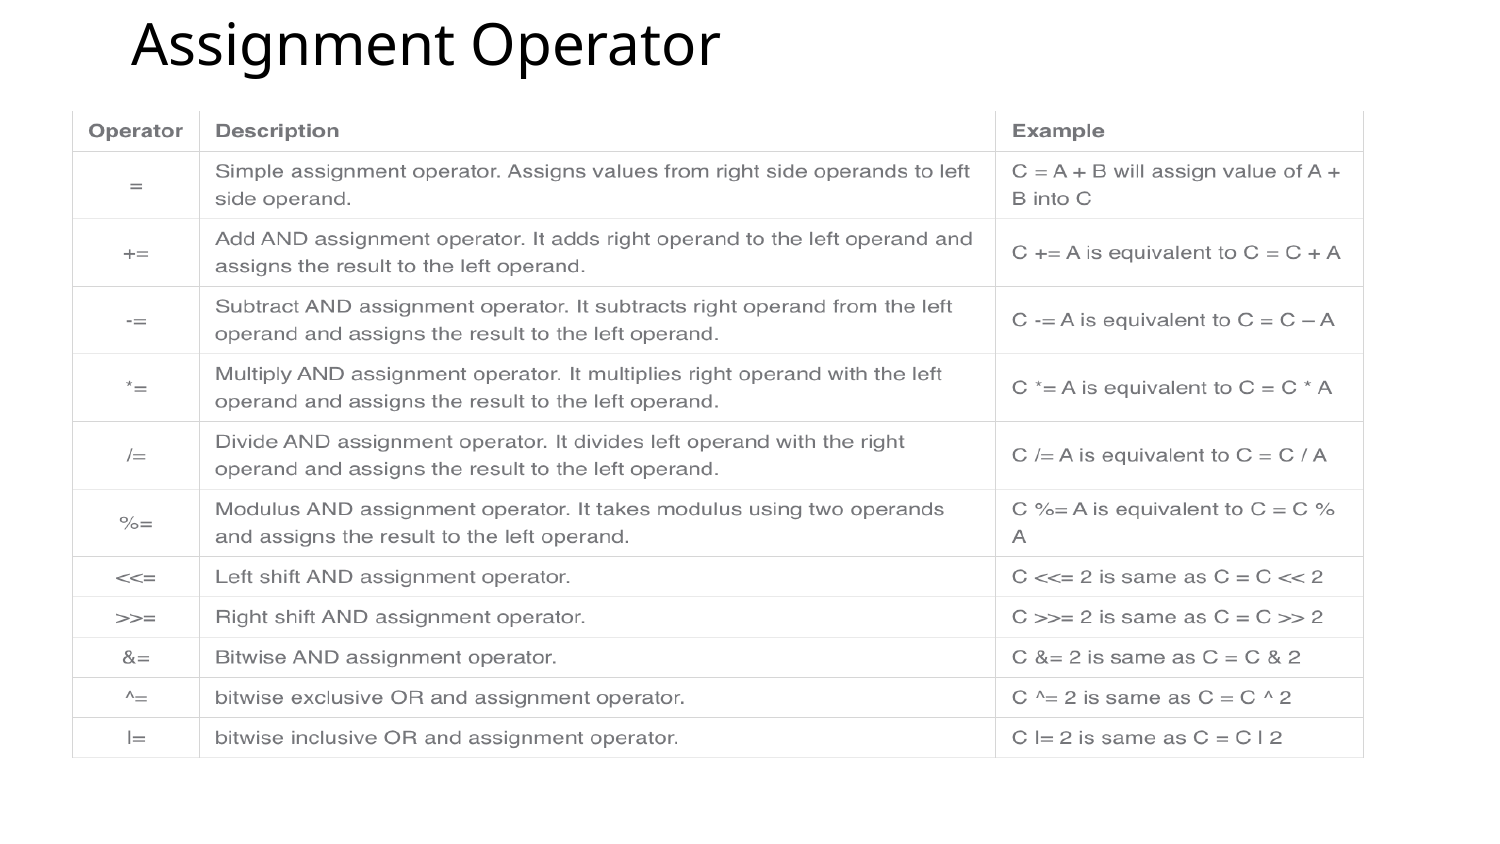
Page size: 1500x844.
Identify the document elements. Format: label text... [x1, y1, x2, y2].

picture [64, 111, 1369, 764]
title Assignment Operator [116, 2, 1384, 82]
